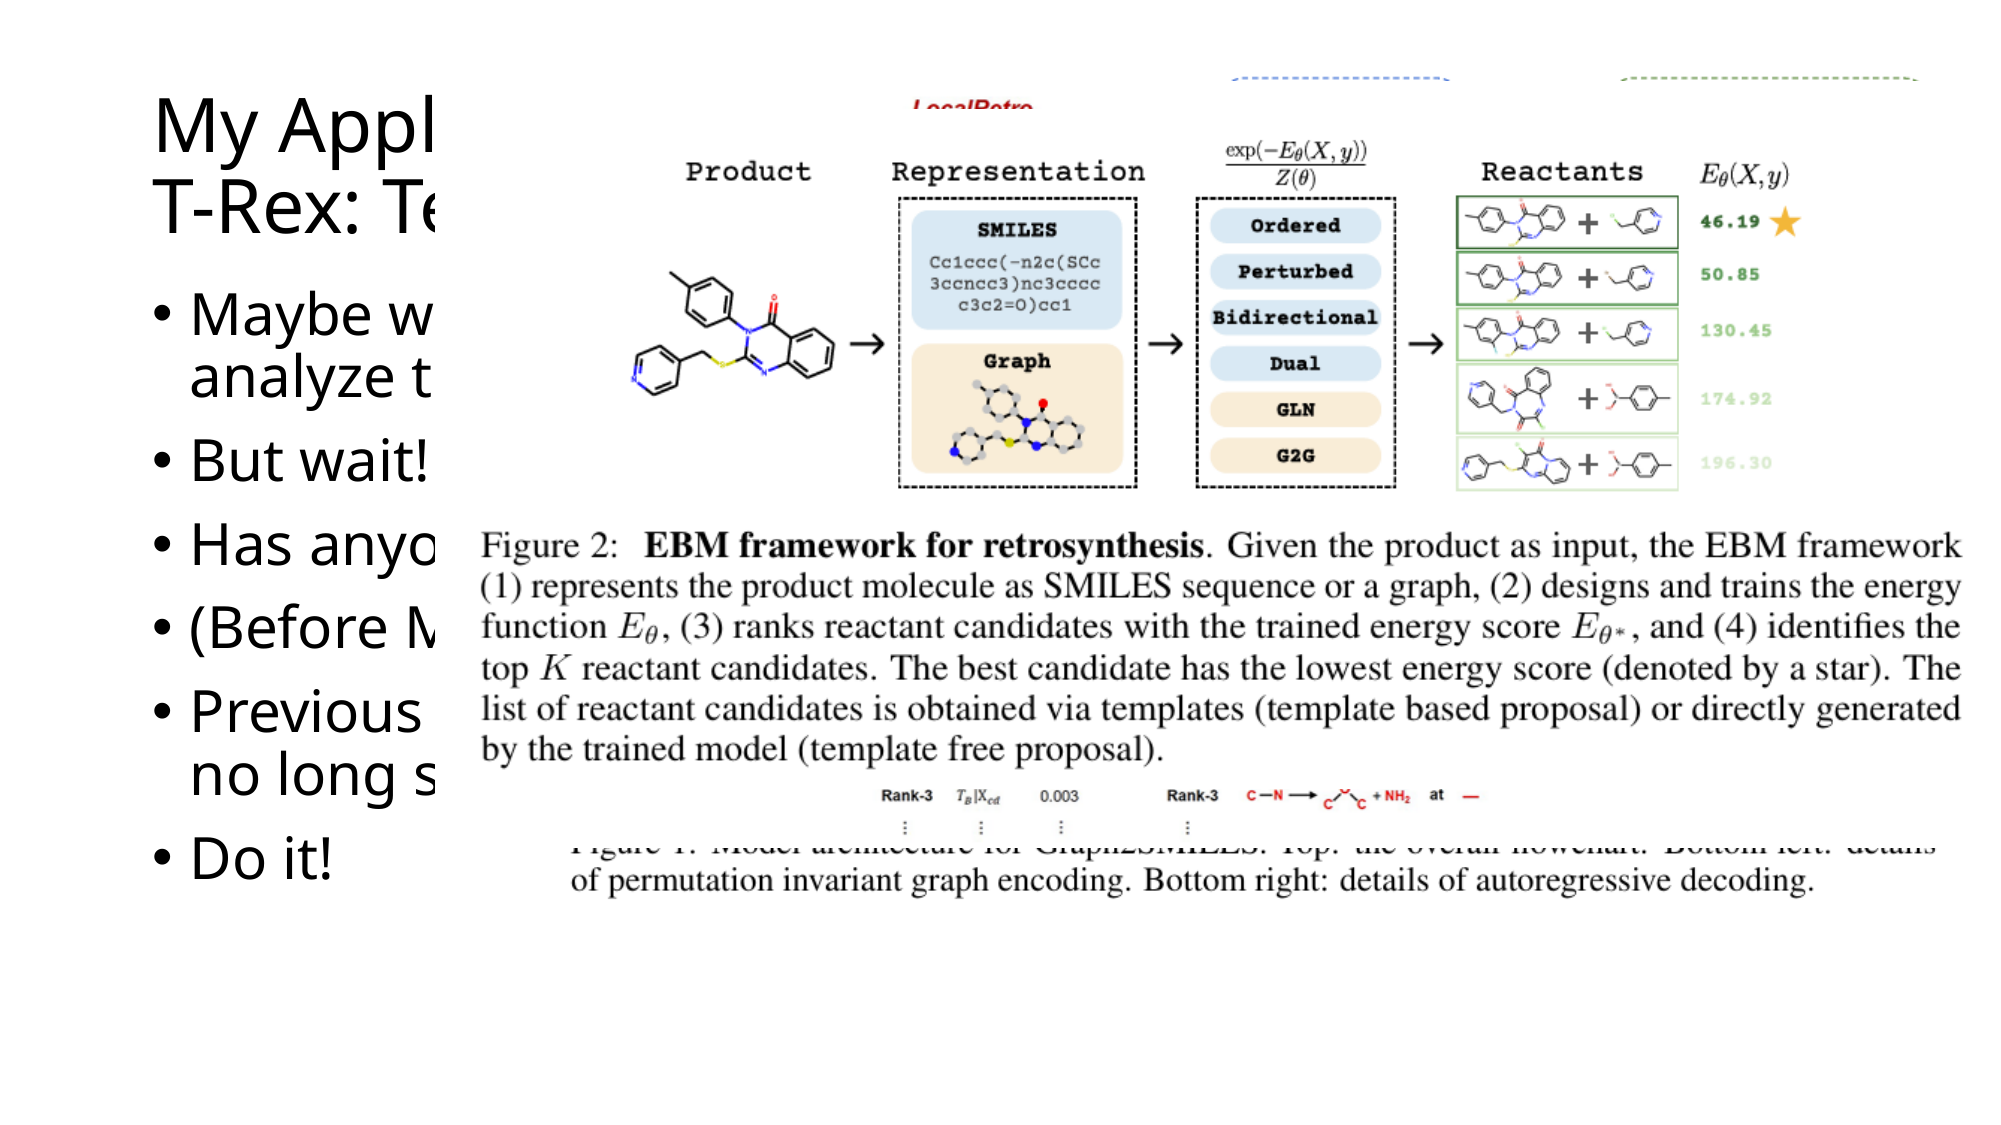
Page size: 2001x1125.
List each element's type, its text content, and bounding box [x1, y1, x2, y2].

list Maybe we can utilize the power of LLMs to help us analyze these But wait! Has anyone else studied this idea before? (Before March 2023)Not yet! Previous researches are mainly DNN-based, and it was no long since ChatGPT had been released Do it! [137, 278, 1771, 972]
picture [435, 59, 1989, 906]
title My Application: T-Rex: Text-assisted Retrosynthesis Prediction [137, 59, 553, 278]
